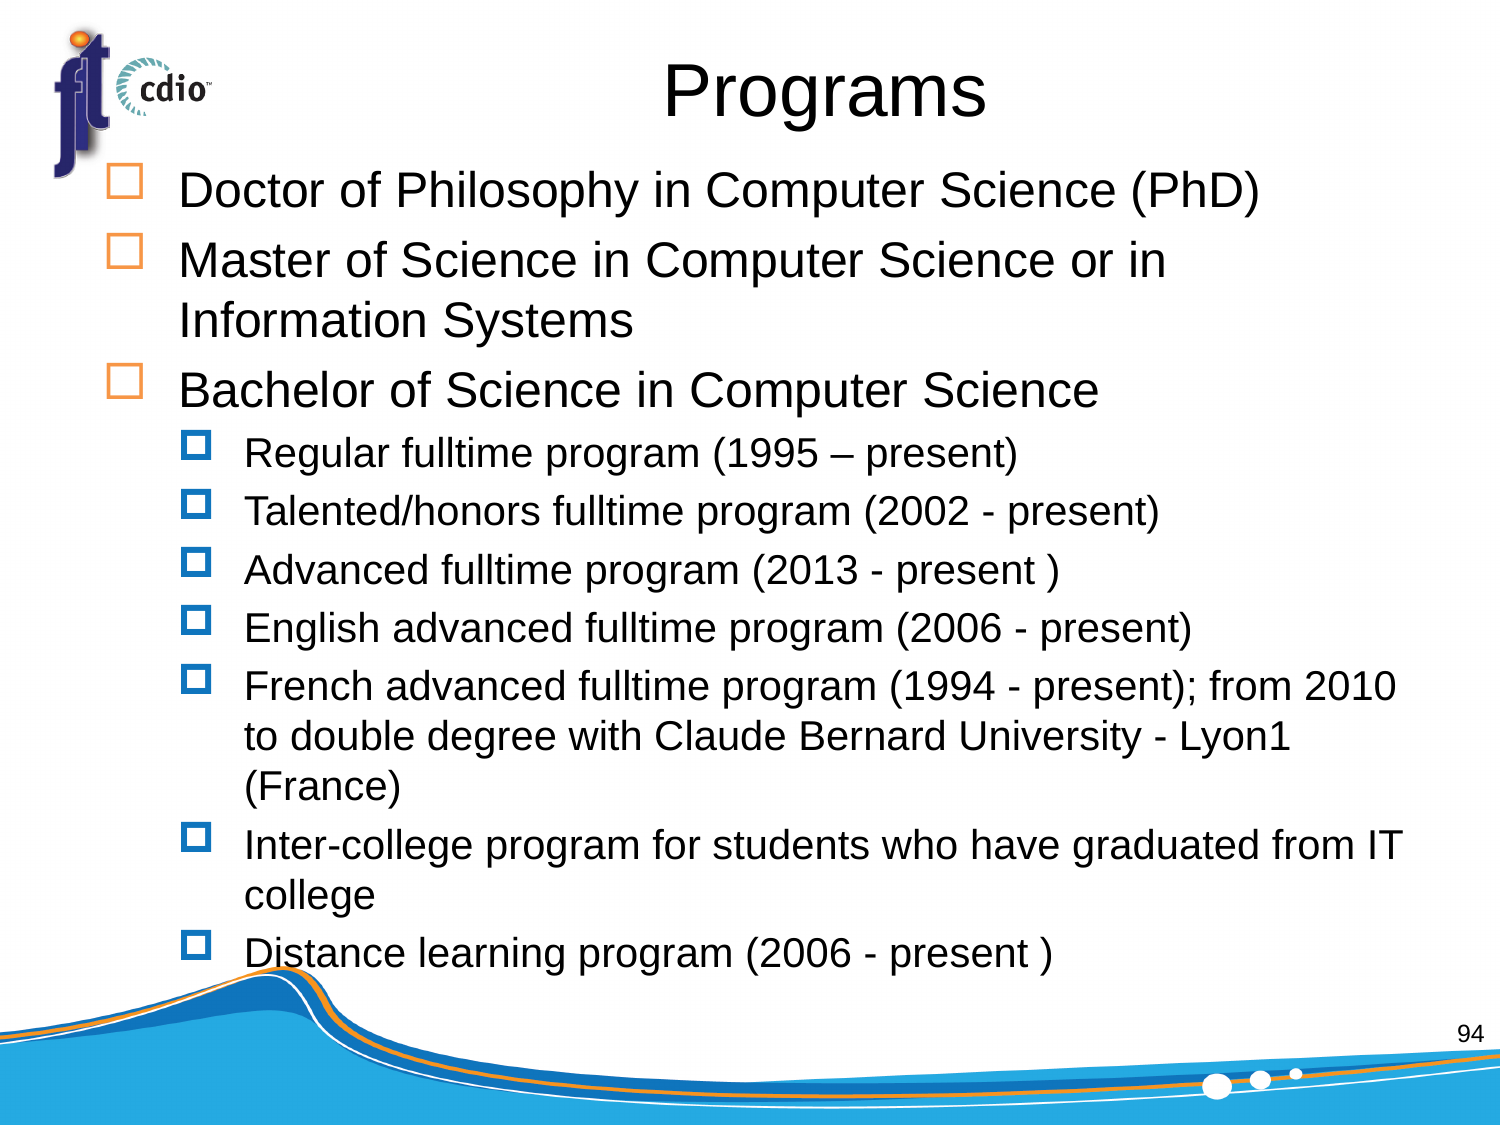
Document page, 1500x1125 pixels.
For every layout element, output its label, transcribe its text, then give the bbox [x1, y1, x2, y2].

title Programs [226, 6, 1425, 149]
slide_number 94 [1149, 1002, 1500, 1063]
picture [0, 0, 1500, 1125]
list Doctor of Philosophy in Computer Science (PhD) Master of Science in Computer Science or in Information Systems Bachelor of Science in Computer Science Regular fulltime program (1995 – present) Talented/honors fulltime program (2002 - present) Advanced fulltime program (2013 - present ) English advanced fulltime program (2006 - present) French advanced fulltime program (1994 - present); from 2010 to double degree with Claude Bernard University - Lyon1 (France) Inter-college program for students who have graduated from IT college Distance learning program (2006 - present ) [87, 149, 1438, 929]
